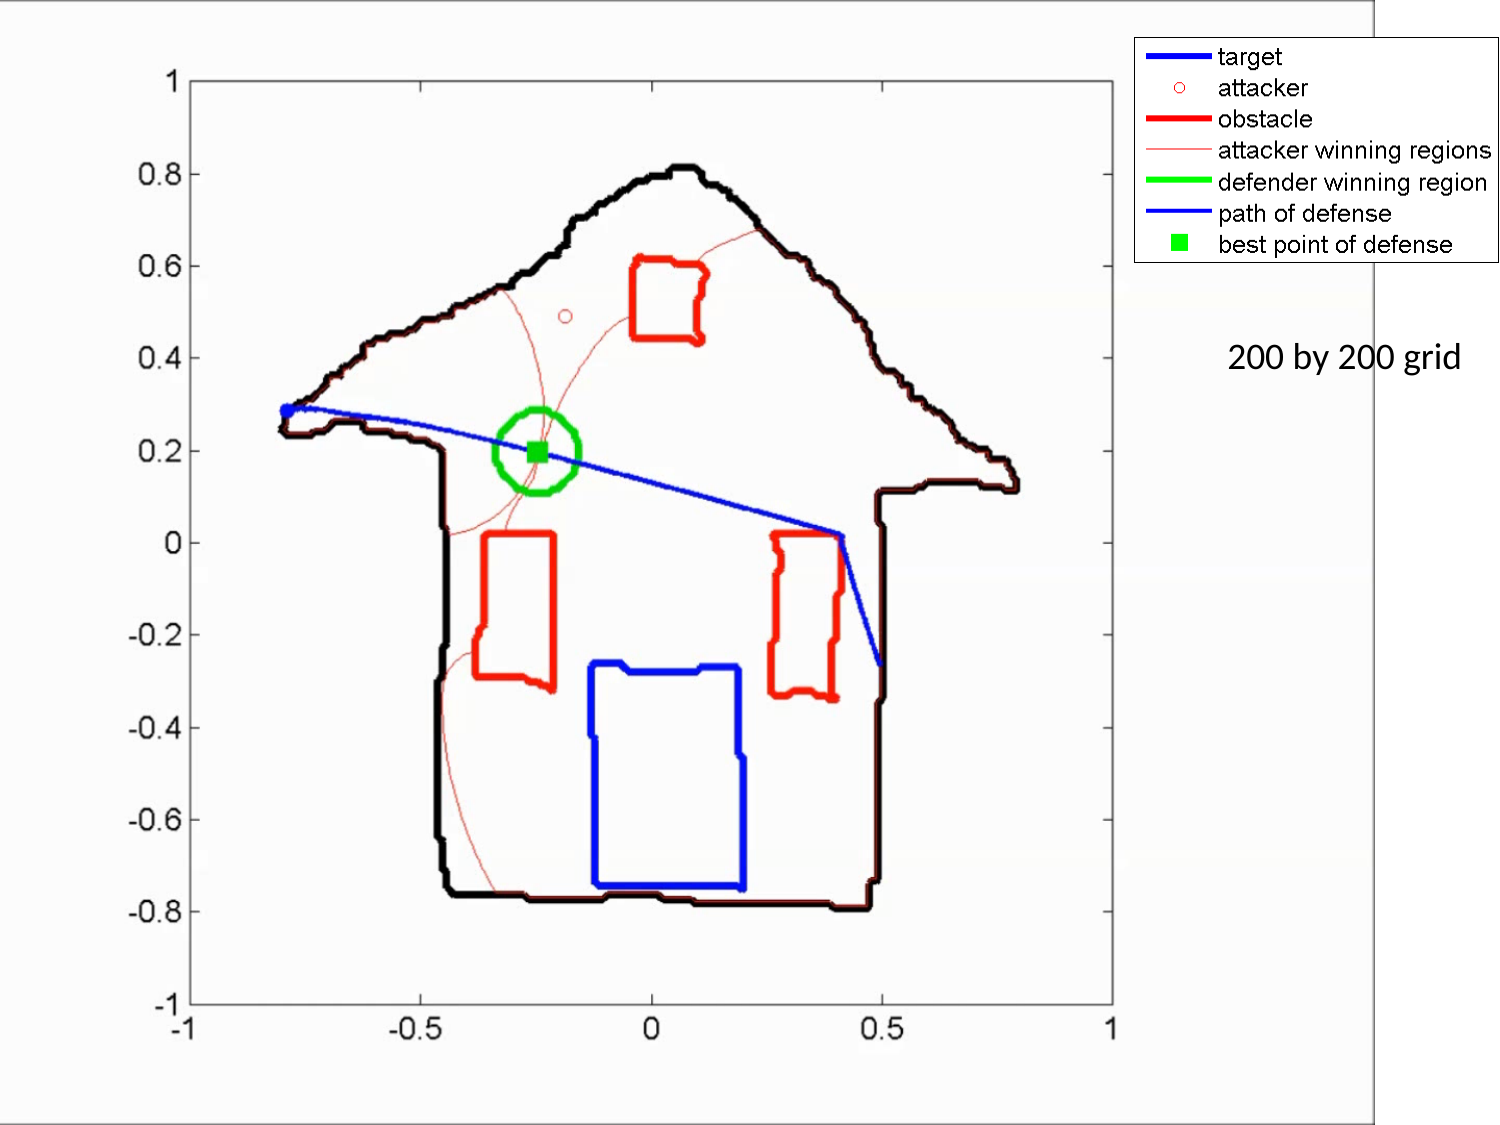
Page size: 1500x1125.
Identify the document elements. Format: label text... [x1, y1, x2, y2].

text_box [0, 0, 1376, 1125]
picture [1133, 37, 1500, 263]
text_box 200 by 200 grid [1378, 324, 1500, 430]
